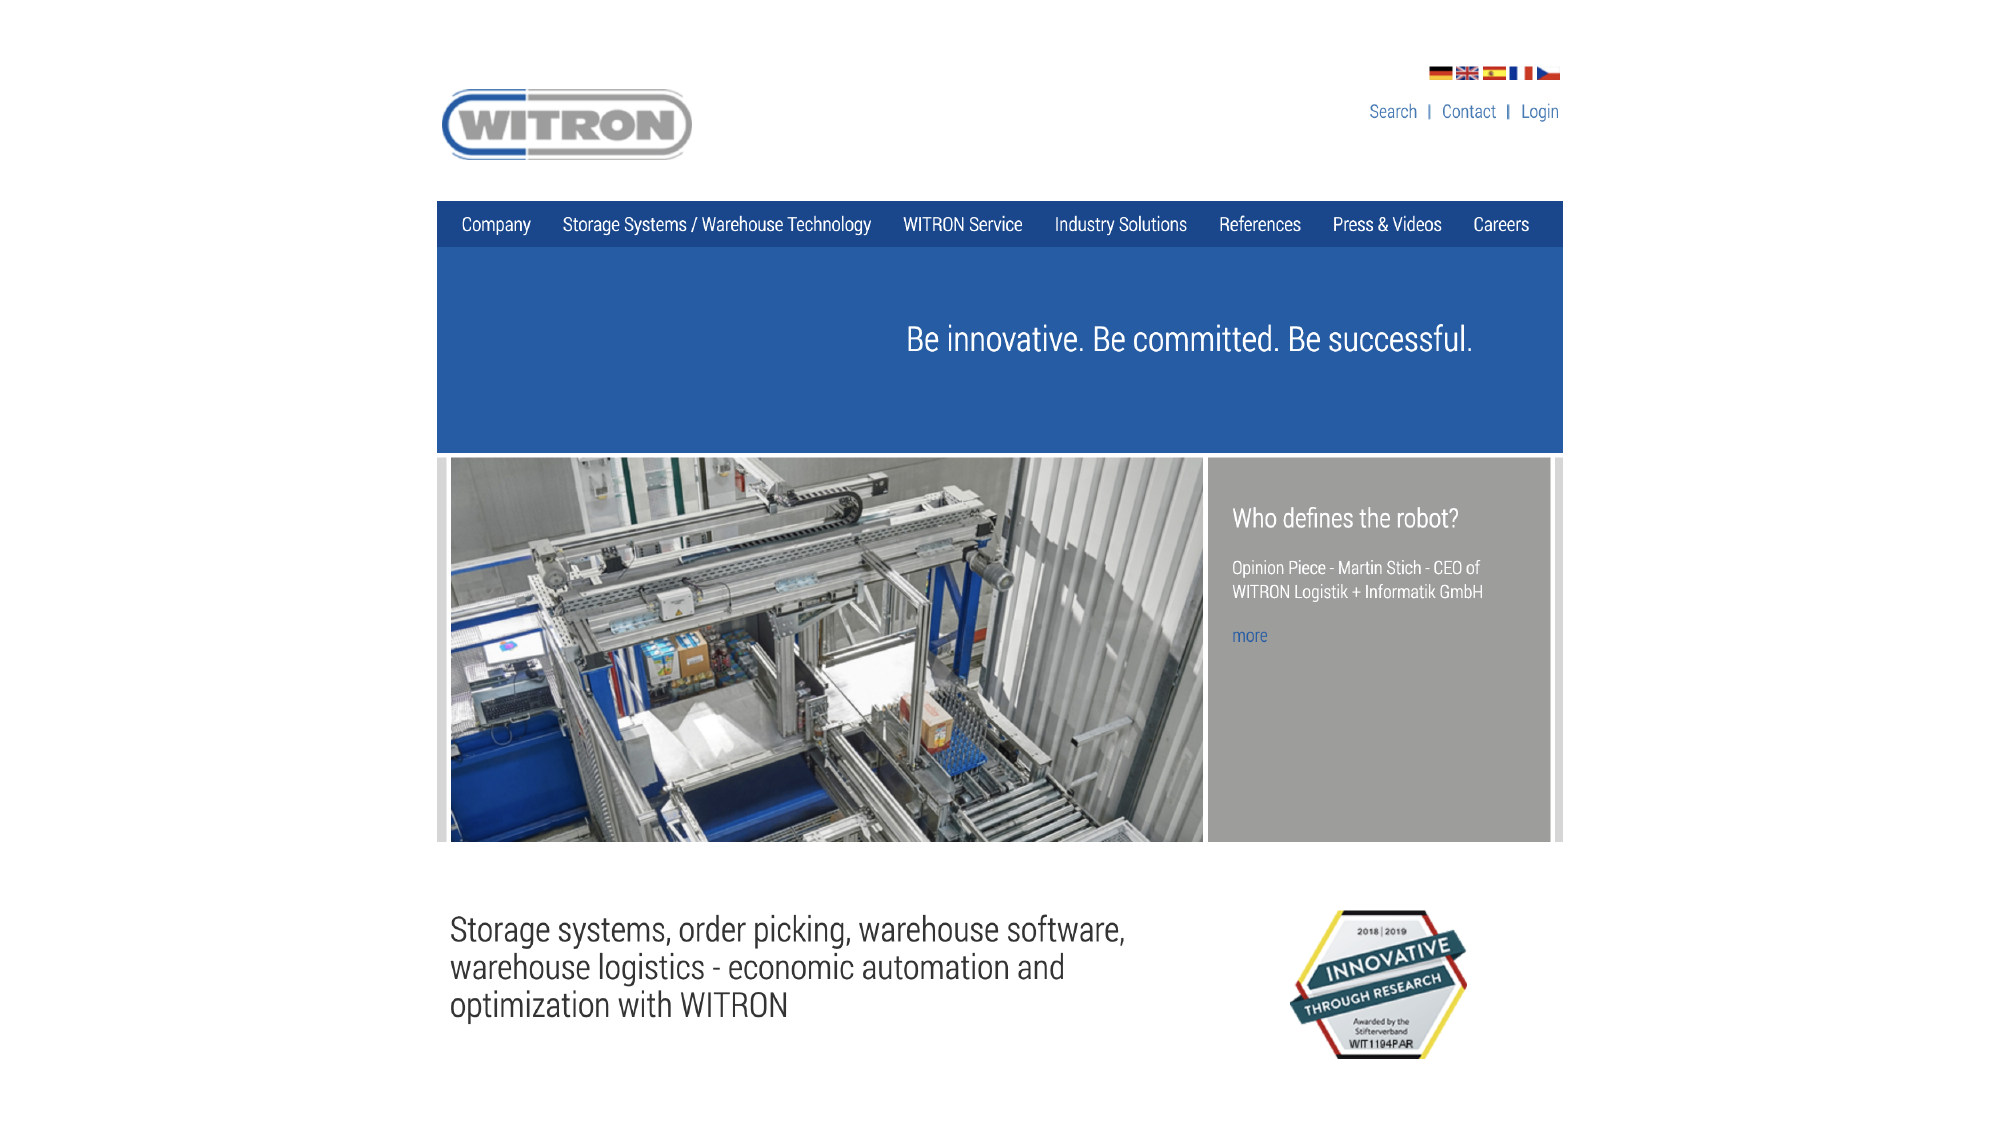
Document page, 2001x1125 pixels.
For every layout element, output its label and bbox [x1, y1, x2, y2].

picture [437, 58, 1563, 1067]
